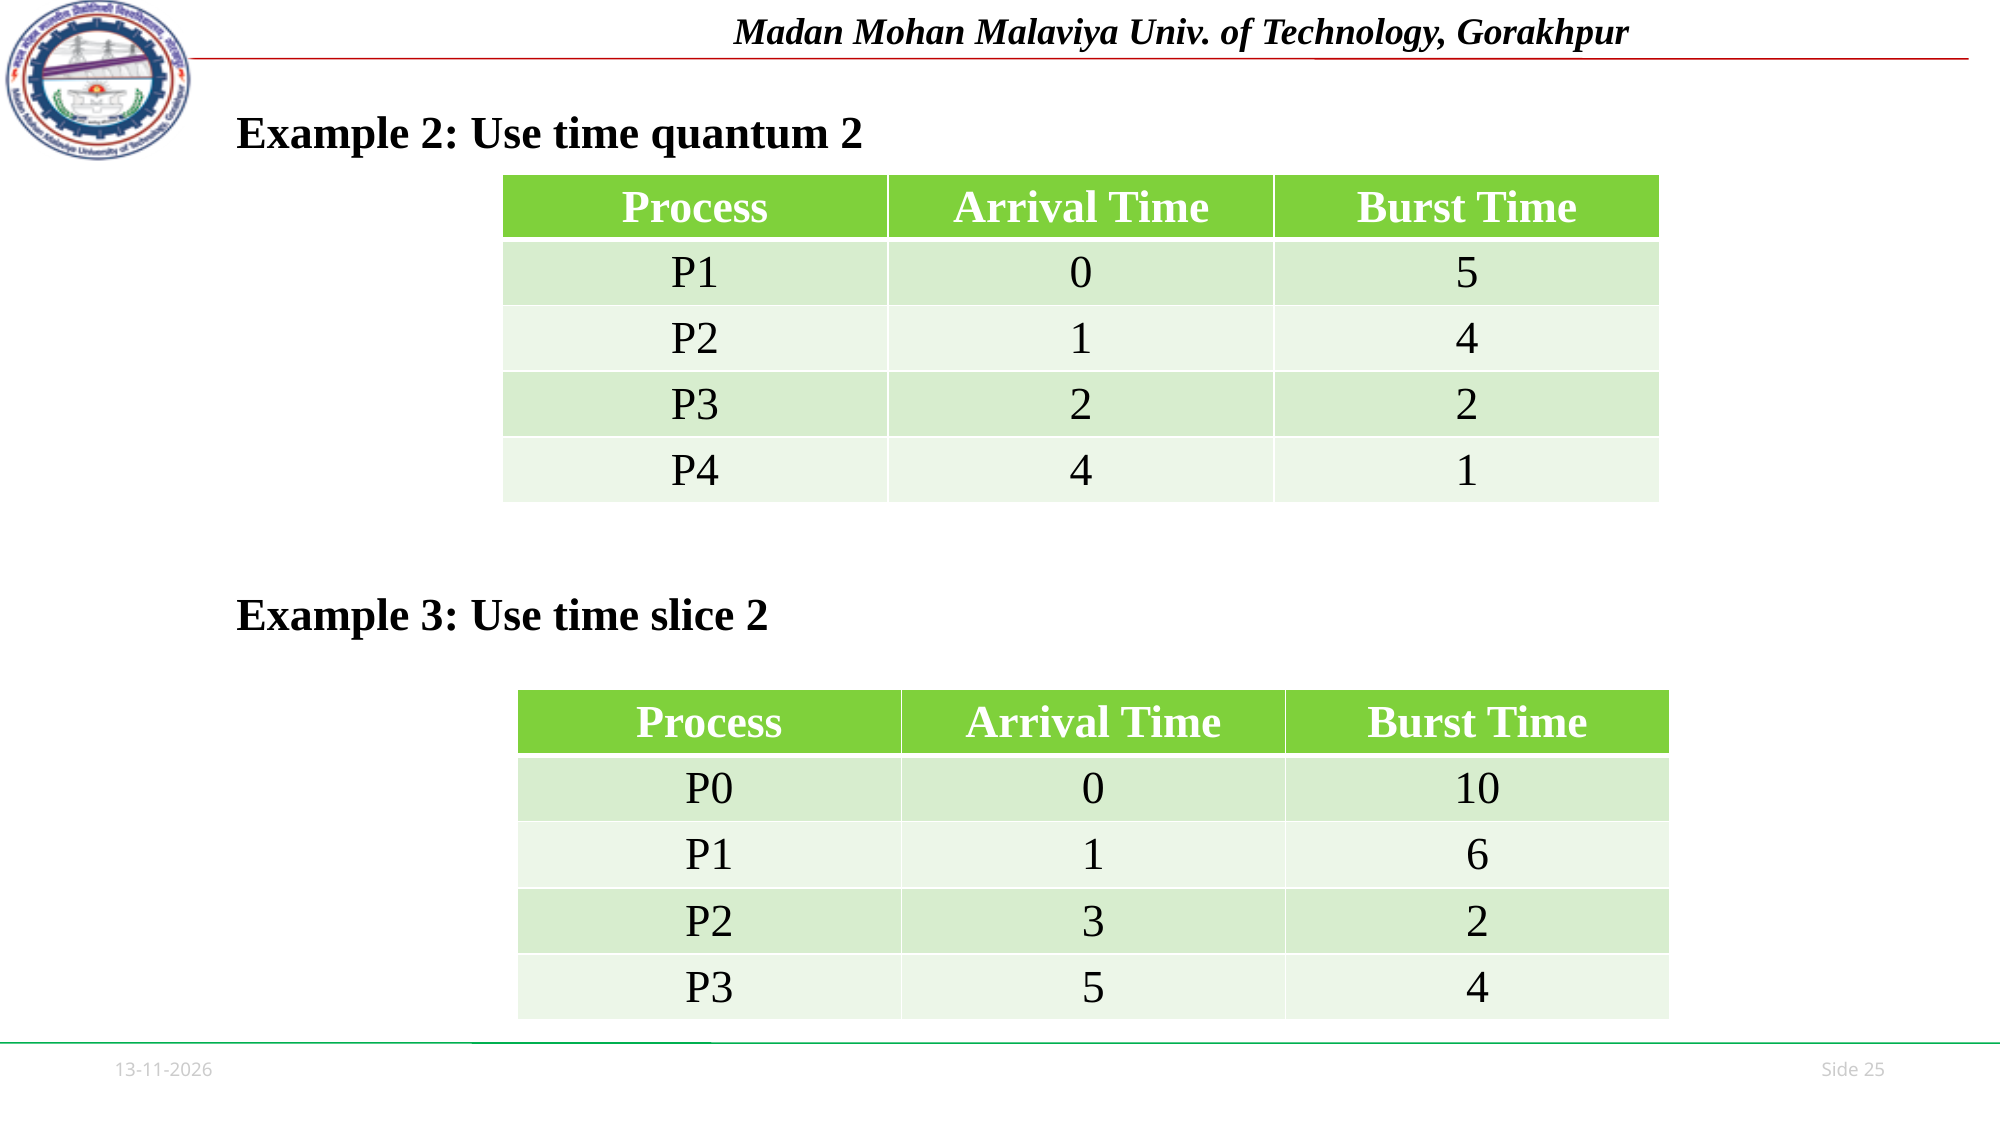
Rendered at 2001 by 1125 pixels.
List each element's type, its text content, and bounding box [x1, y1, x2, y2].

table_cell 2 [1275, 372, 1659, 436]
table_cell 10 [1286, 758, 1669, 821]
table_header Process [503, 175, 887, 237]
table_cell 6 [1286, 822, 1669, 887]
table_cell P1 [518, 822, 901, 887]
table_header Process [518, 690, 901, 753]
table_cell 1 [889, 306, 1273, 370]
table_cell 4 [1275, 306, 1659, 370]
table_cell P1 [503, 242, 887, 305]
table_cell 5 [1275, 242, 1659, 305]
table_cell 2 [1286, 889, 1669, 953]
table_cell 2 [889, 372, 1273, 436]
table_cell P2 [503, 306, 887, 370]
table_header Burst Time [1286, 690, 1669, 753]
table_cell P2 [518, 889, 901, 953]
picture [0, 0, 197, 166]
list Example 2: Use time quantum 2 Example 3: Use time slice 2 [221, 95, 1781, 1020]
table_cell 0 [889, 242, 1273, 305]
table_cell 5 [902, 955, 1285, 1019]
table_cell 4 [889, 438, 1273, 502]
table_header Arrival Time [889, 175, 1273, 237]
table_cell 1 [1275, 438, 1659, 502]
table_header Arrival Time [902, 690, 1285, 753]
table_cell P4 [503, 438, 887, 502]
table_cell 1 [902, 822, 1285, 887]
table_cell 4 [1286, 955, 1669, 1019]
table_cell P0 [518, 758, 901, 821]
table_cell P3 [518, 955, 901, 1019]
table_cell P3 [503, 372, 887, 436]
table_cell 0 [902, 758, 1285, 821]
table_cell 3 [902, 889, 1285, 953]
table_header Burst Time [1275, 175, 1659, 237]
